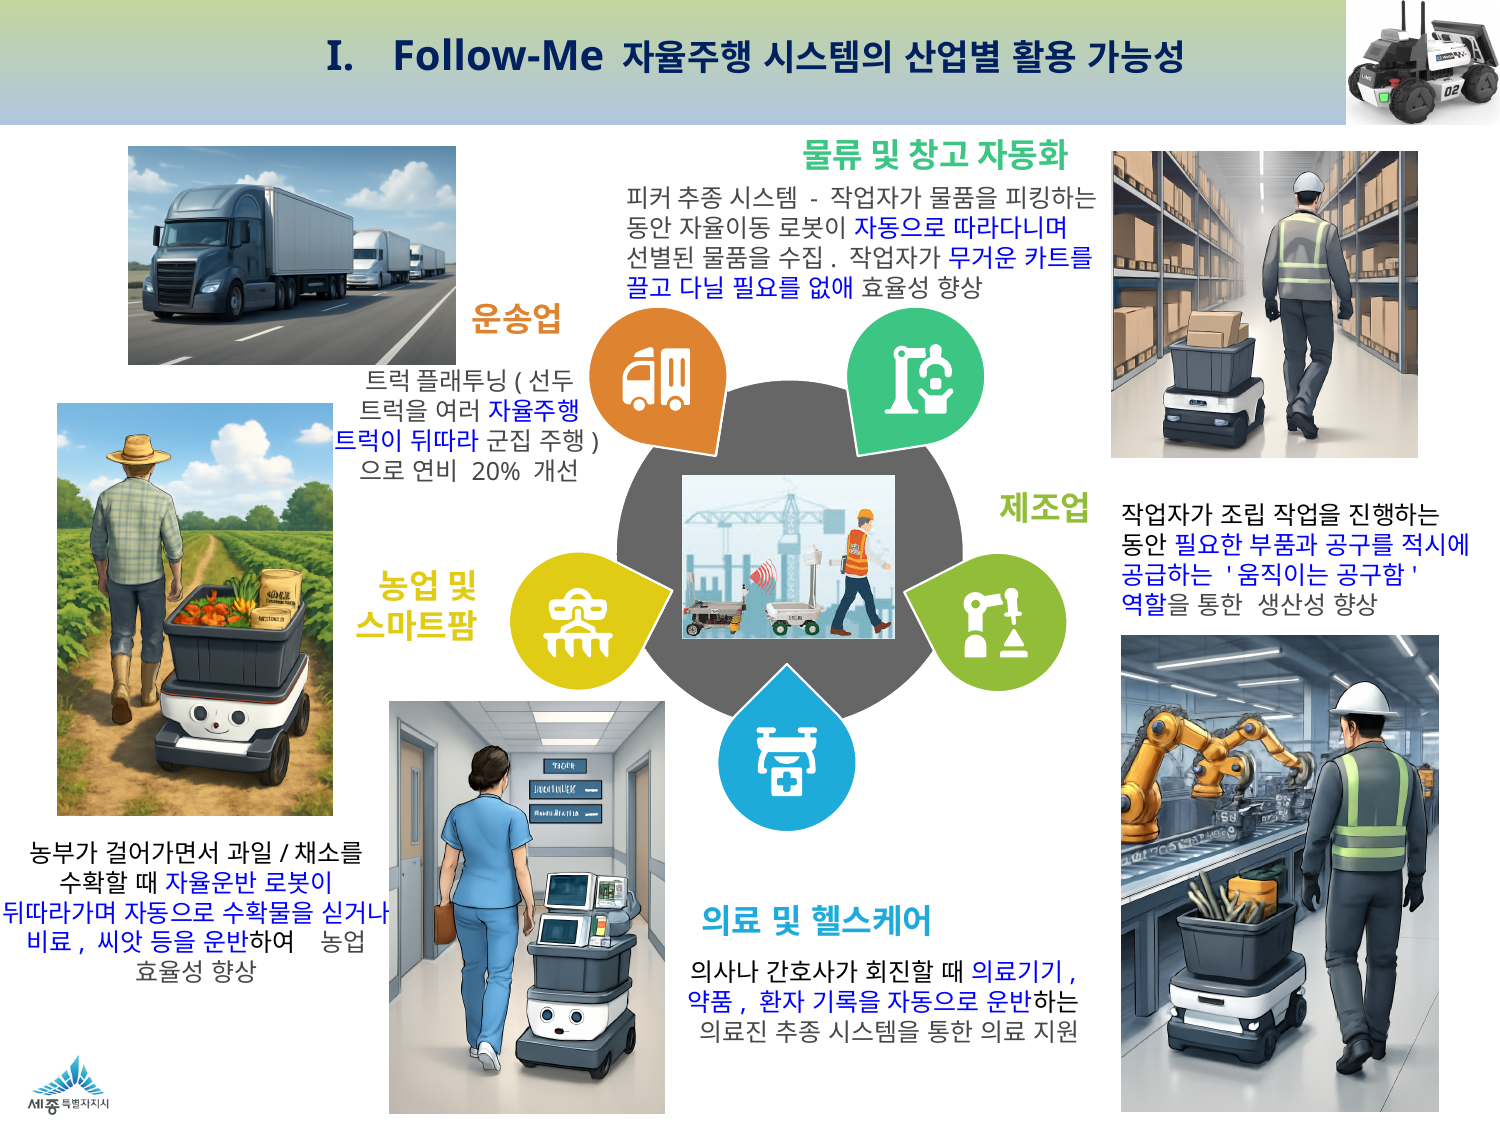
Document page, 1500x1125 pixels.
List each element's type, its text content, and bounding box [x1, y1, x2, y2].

picture [1120, 635, 1439, 1113]
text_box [903, 550, 1077, 701]
picture [389, 700, 665, 1114]
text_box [717, 663, 857, 833]
text_box 물류 및 창고 자동화 [802, 133, 1070, 174]
picture [57, 403, 333, 816]
picture [682, 475, 895, 640]
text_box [500, 548, 673, 700]
text_box 제조업 [999, 487, 1102, 528]
text_box 작업자가 조립 작업을 진행하는 동안 필요한 부품과 공구를 적시에 공급하는 '움직이는 공구함' 역할을 통한 생산성 향상 [1121, 499, 1482, 620]
text_box 트럭 플래투닝(선두 트럭을 여러 자율주행 트럭이 뒤따라 군집 주행)으로 연비 20% 개선 [334, 365, 606, 486]
text_box 의료 및 헬스케어 [701, 900, 934, 941]
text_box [615, 379, 965, 550]
picture [1346, 0, 1500, 125]
text_box Follow-Me 자율주행 시스템의 산업별 활용 가능성 [326, 29, 1187, 80]
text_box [843, 297, 995, 457]
picture [1111, 151, 1418, 458]
text_box 의사나 간호사가 회진할 때 의료기기, 약품, 환자 기록을 자동으로 운반하는 의료진 추종 시스템을 통한 의료 지원 [674, 956, 1093, 1047]
picture [128, 146, 457, 366]
text_box 운송업 [471, 297, 564, 338]
text_box 농부가 걸어가면서 과일/채소를 수확할 때 자율운반 로봇이 뒤따라가며 자동으로 수확물을 싣거나 비료, 씨앗 등을 운반하여 농업 효율성 향상 [1, 837, 384, 987]
text_box 농업 및 스마트팜 [337, 565, 478, 646]
picture [10, 1051, 126, 1120]
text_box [578, 297, 730, 457]
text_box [669, 645, 965, 720]
text_box 피커 추종 시스템 - 작업자가 물품을 피킹하는 동안 자율이동 로봇이 자동으로 따라다니며 선별된 물품을 수집. 작업자가 무거운 카트를 끌고 다닐 필요를 없애 효율성 향상 [626, 182, 1101, 303]
